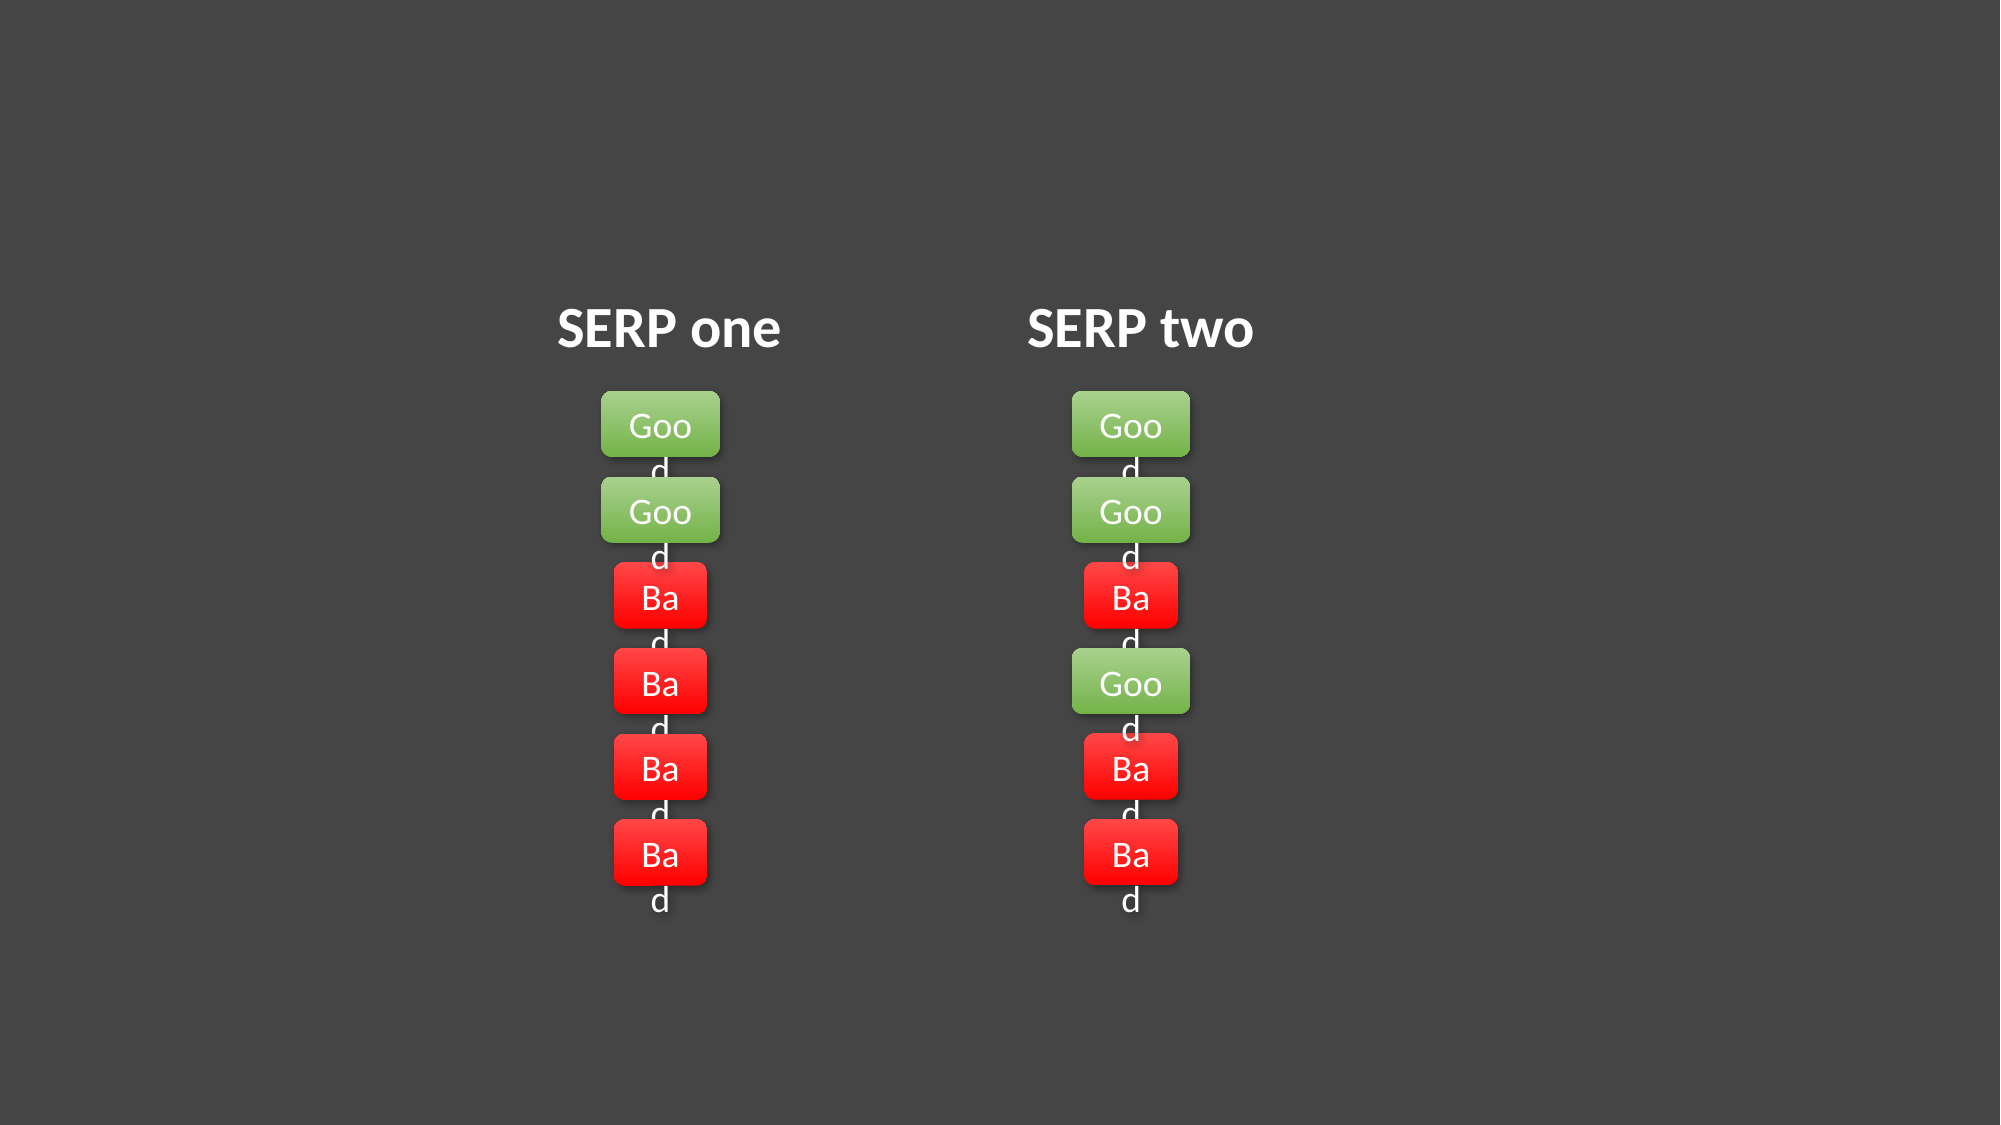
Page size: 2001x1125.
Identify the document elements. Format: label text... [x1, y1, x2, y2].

text_box Bad [613, 648, 708, 715]
text_box Good [1071, 390, 1191, 458]
text_box Bad [613, 733, 708, 801]
text_box Bad [613, 562, 708, 629]
list SERP two [1012, 232, 1331, 369]
text_box Bad [1084, 819, 1178, 886]
text_box Bad [1084, 562, 1178, 629]
text_box Good [1071, 648, 1191, 715]
text_box Good [1071, 476, 1191, 543]
list SERP one [542, 232, 817, 369]
text_box Good [601, 390, 720, 458]
text_box Bad [1084, 733, 1178, 800]
text_box Bad [613, 819, 708, 886]
text_box Good [601, 476, 720, 543]
